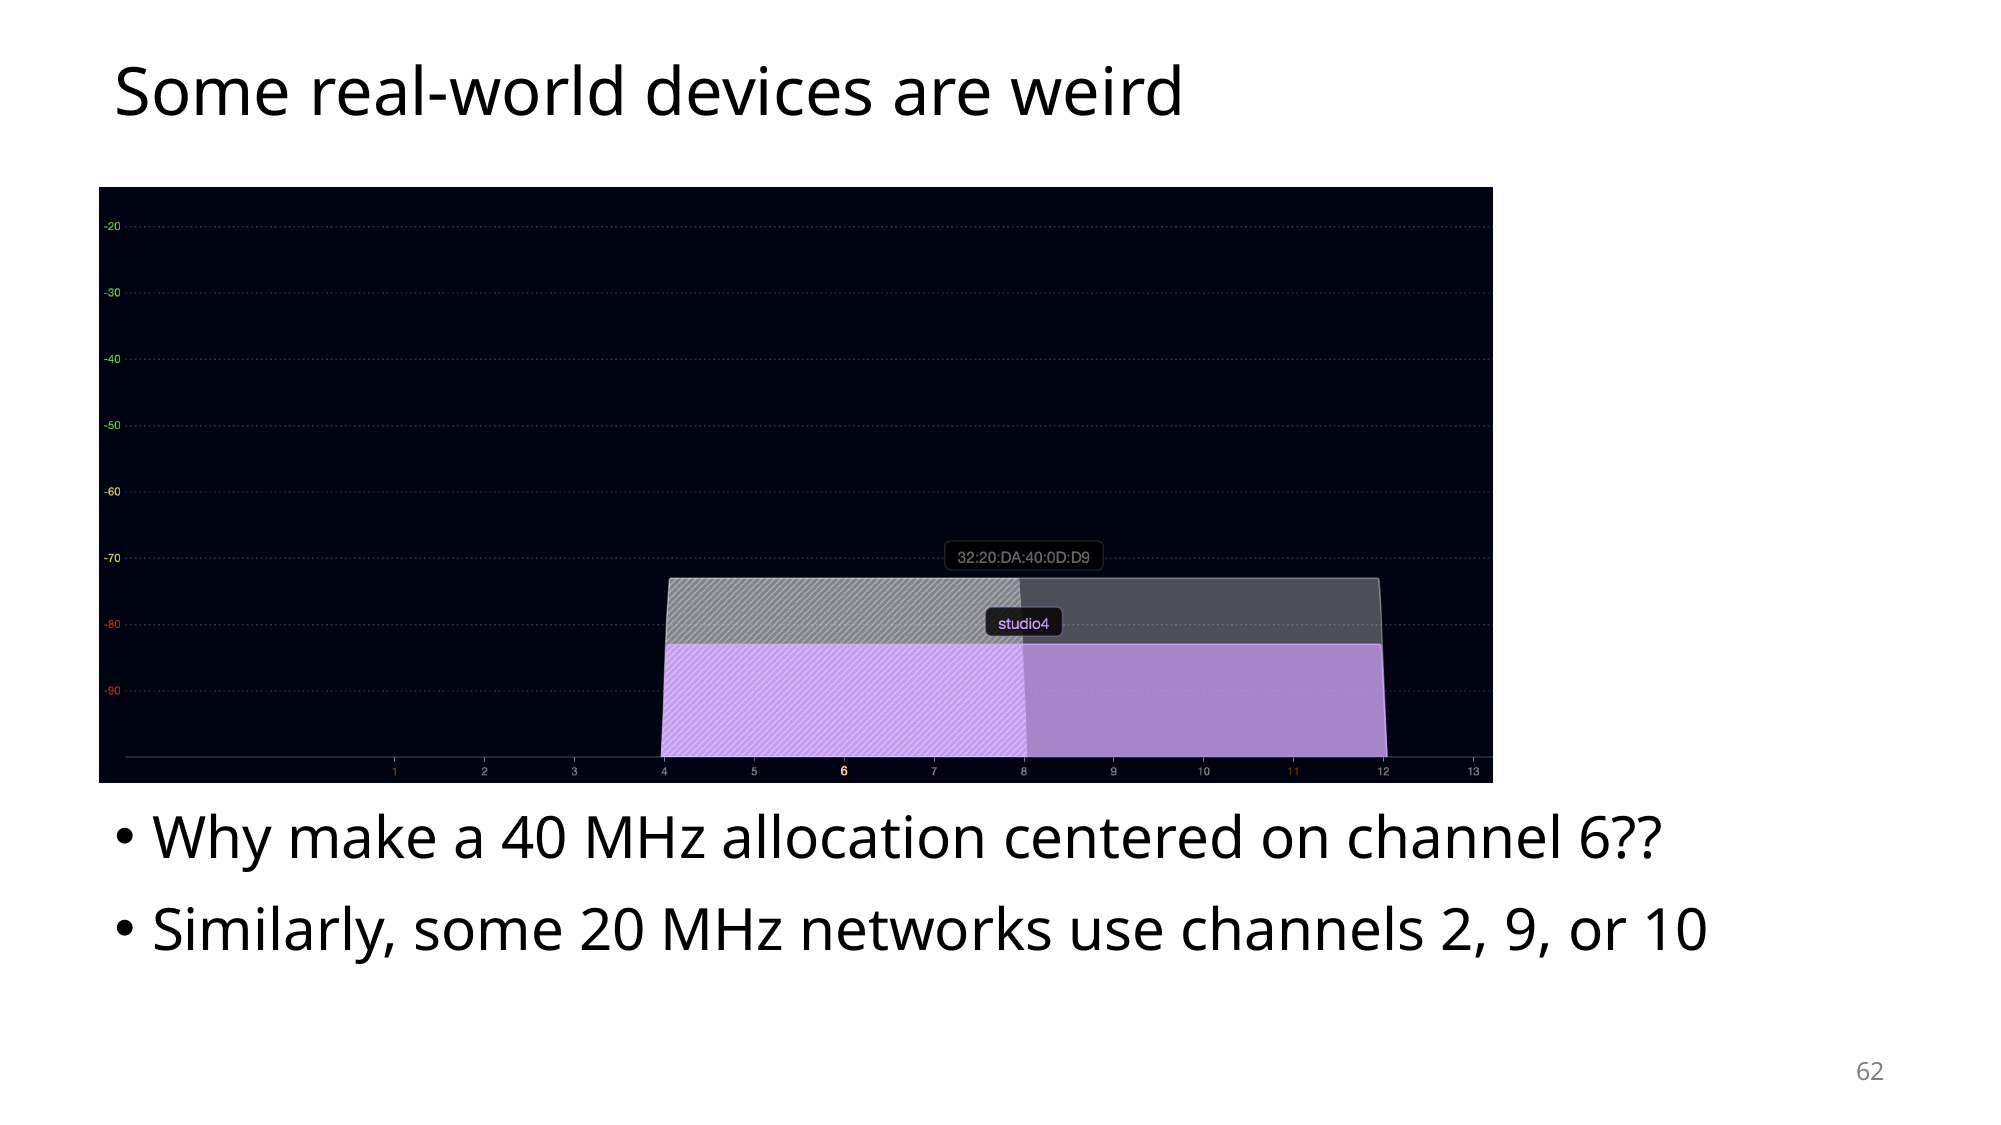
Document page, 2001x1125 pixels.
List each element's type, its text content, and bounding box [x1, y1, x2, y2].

list Why make a 40 MHz allocation centered on channel 6?? Similarly, some 20 MHz networks use channels 2, 9, or 10 [99, 800, 1900, 1013]
picture [99, 187, 1493, 783]
title Some real-world devices are weird [99, 37, 1900, 150]
slide_number 62 [1749, 1042, 1900, 1103]
